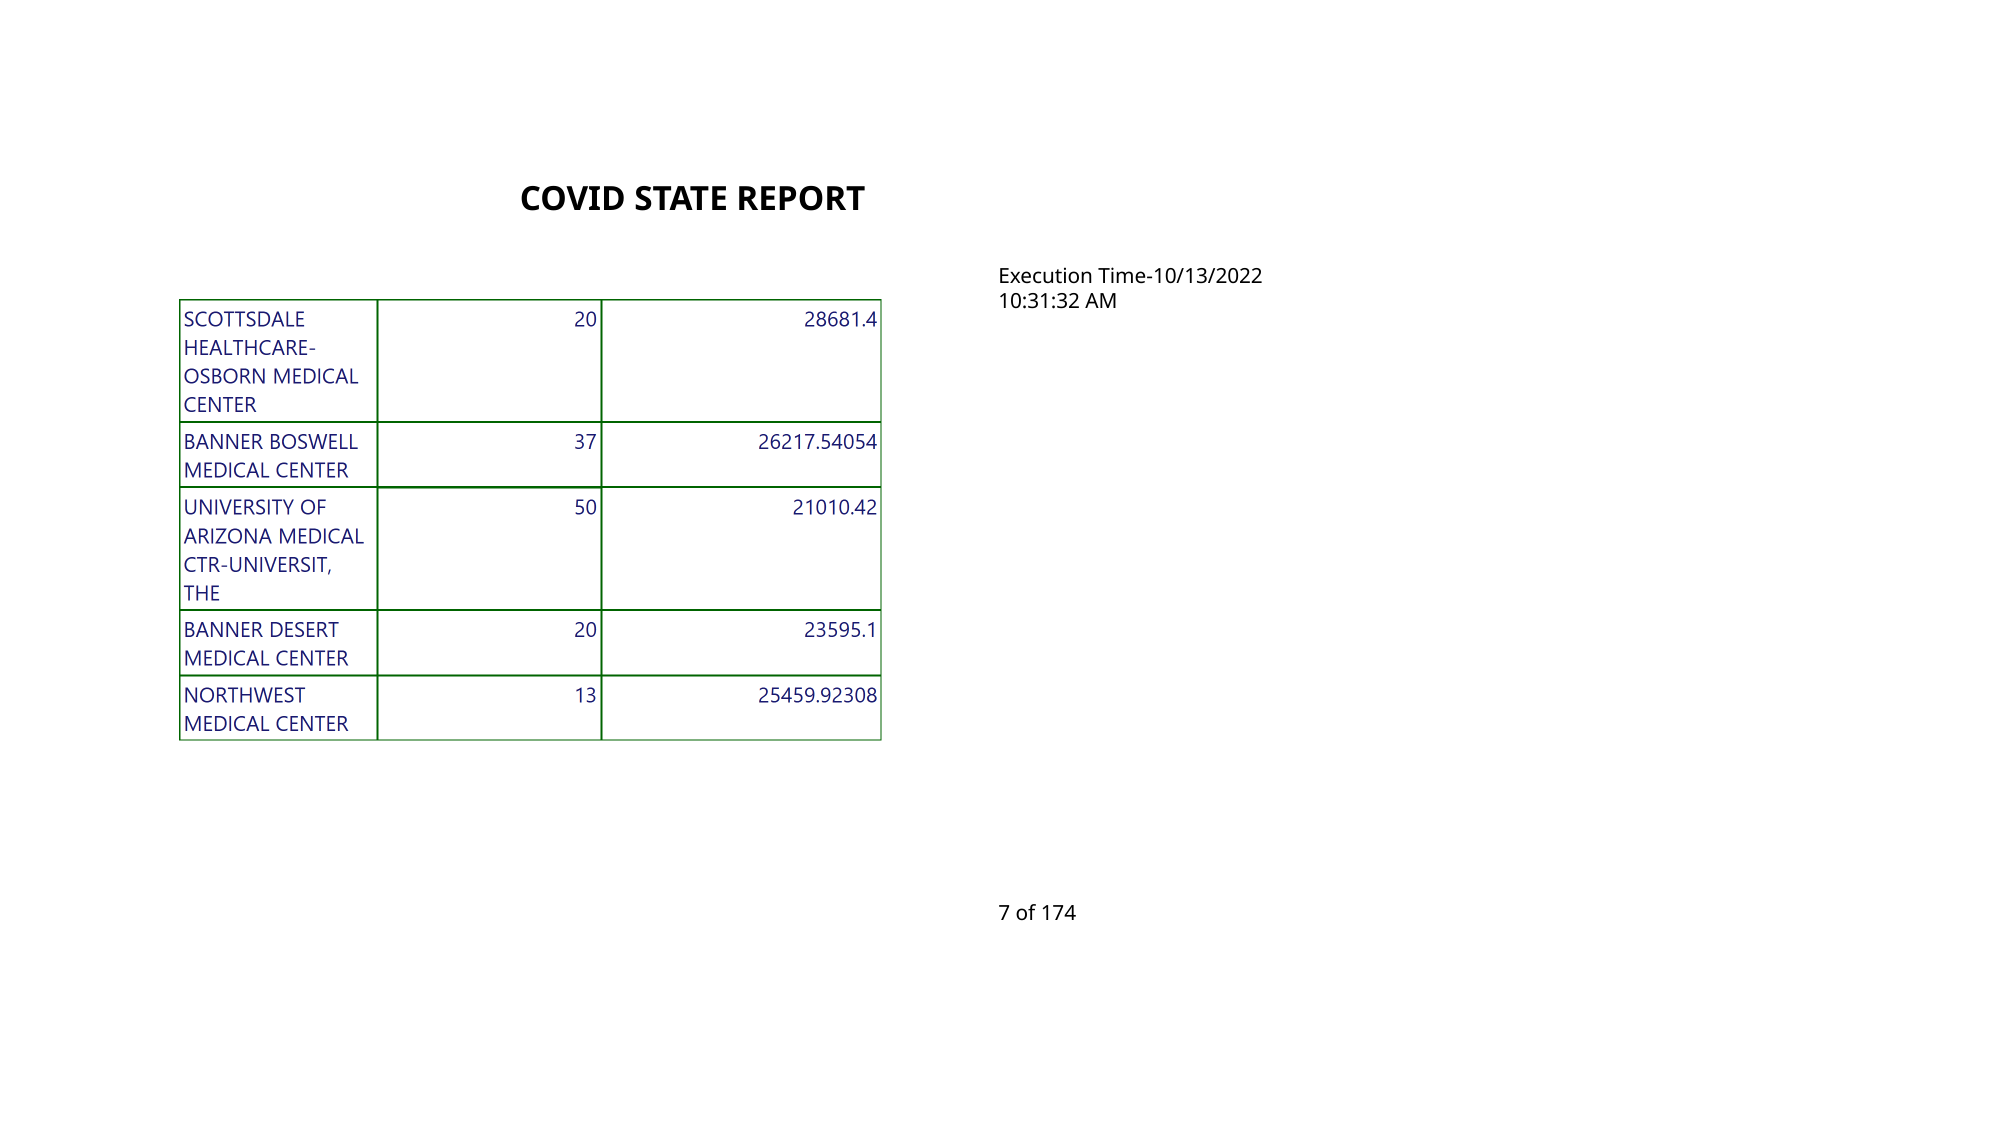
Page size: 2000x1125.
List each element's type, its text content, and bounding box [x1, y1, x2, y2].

text_box COVID STATE REPORT [377, 173, 1009, 241]
text_box Execution Time-10/13/2022 10:31:32 AM [994, 258, 1349, 300]
text_box 7 of 174 [994, 895, 1420, 975]
picture [179, 299, 882, 741]
